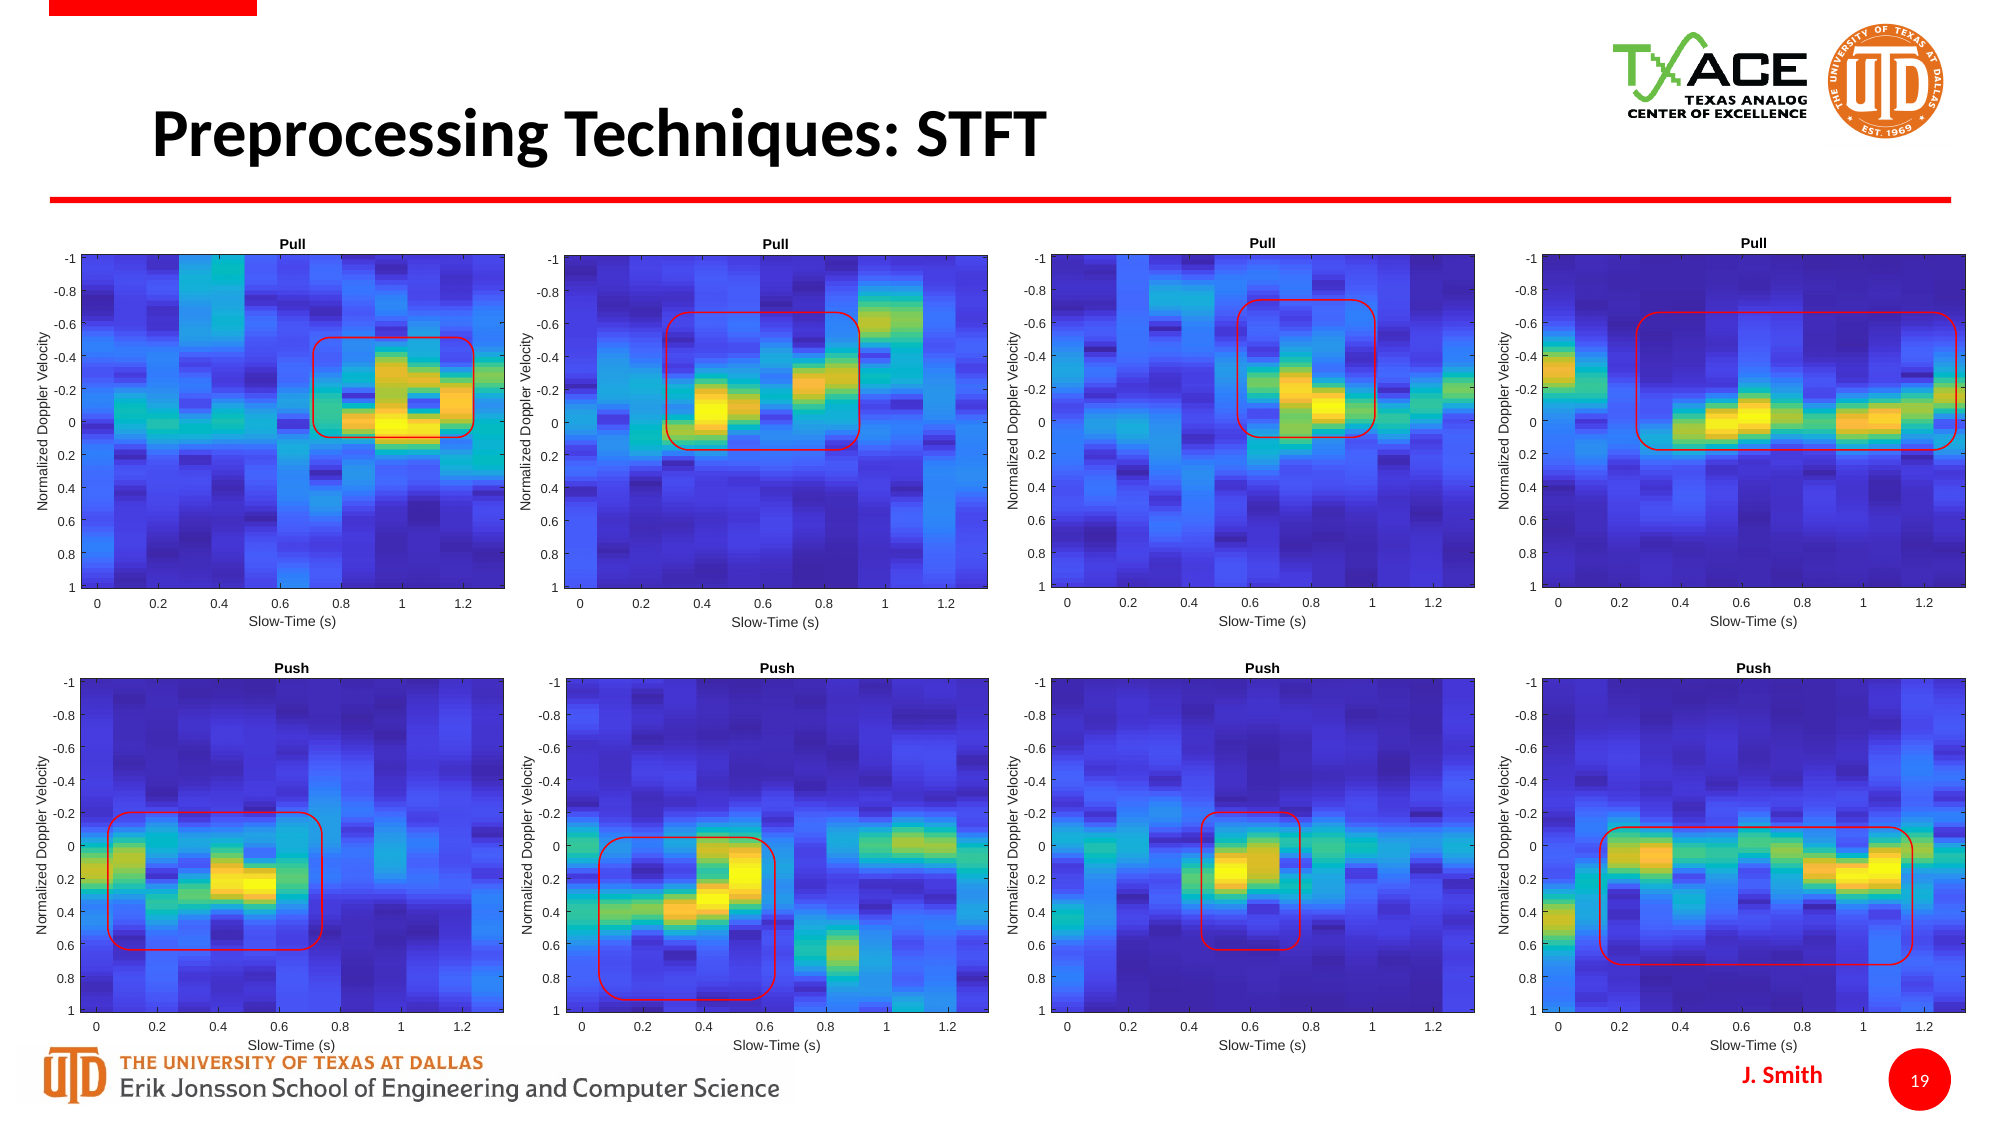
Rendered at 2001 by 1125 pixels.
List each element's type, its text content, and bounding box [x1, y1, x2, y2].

picture [1613, 32, 1807, 59]
picture [1819, 15, 1952, 147]
picture [9, 648, 2000, 1105]
title Preprocessing Techniques: STFT [137, 59, 1863, 209]
picture [10, 223, 2000, 633]
